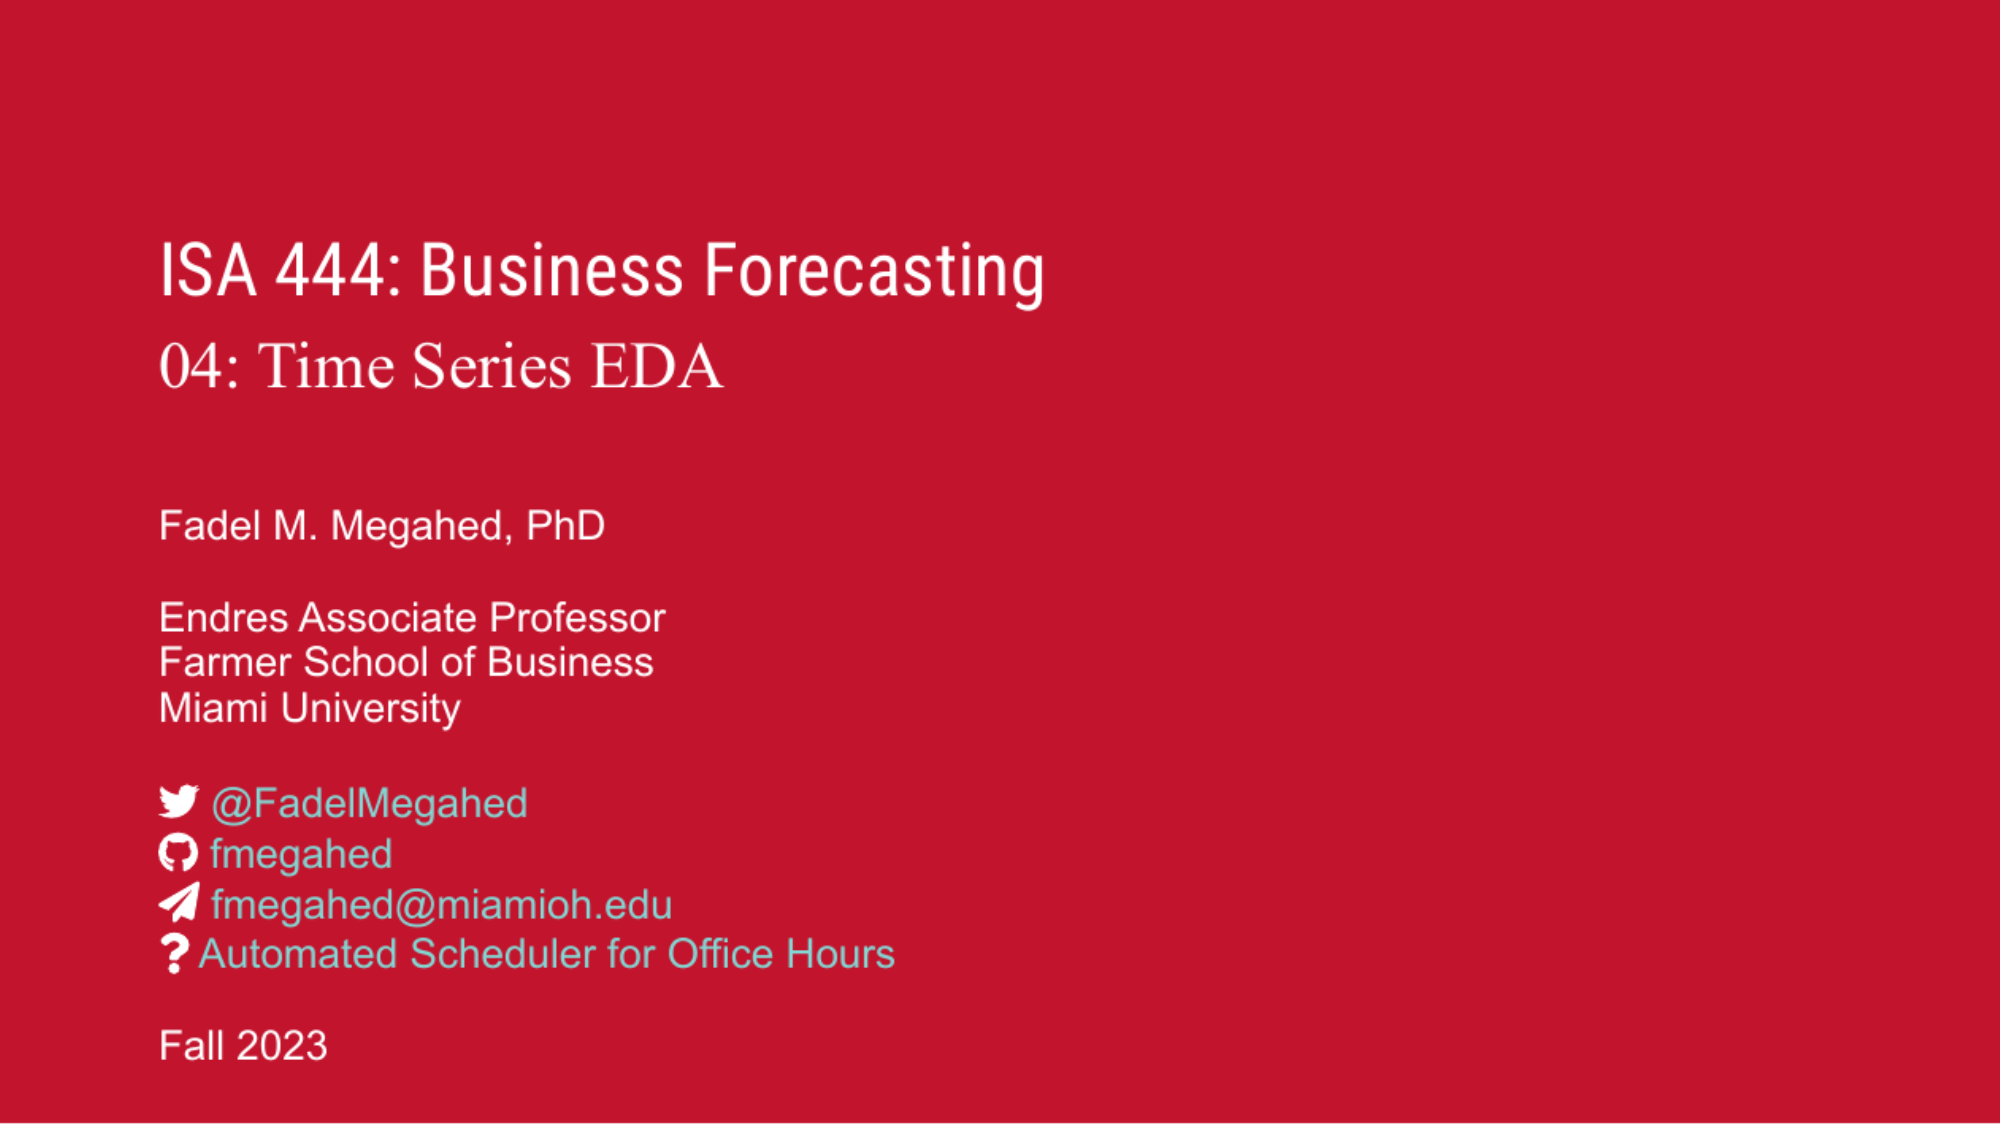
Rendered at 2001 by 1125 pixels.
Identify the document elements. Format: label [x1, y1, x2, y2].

list [0, 0, 2000, 1125]
